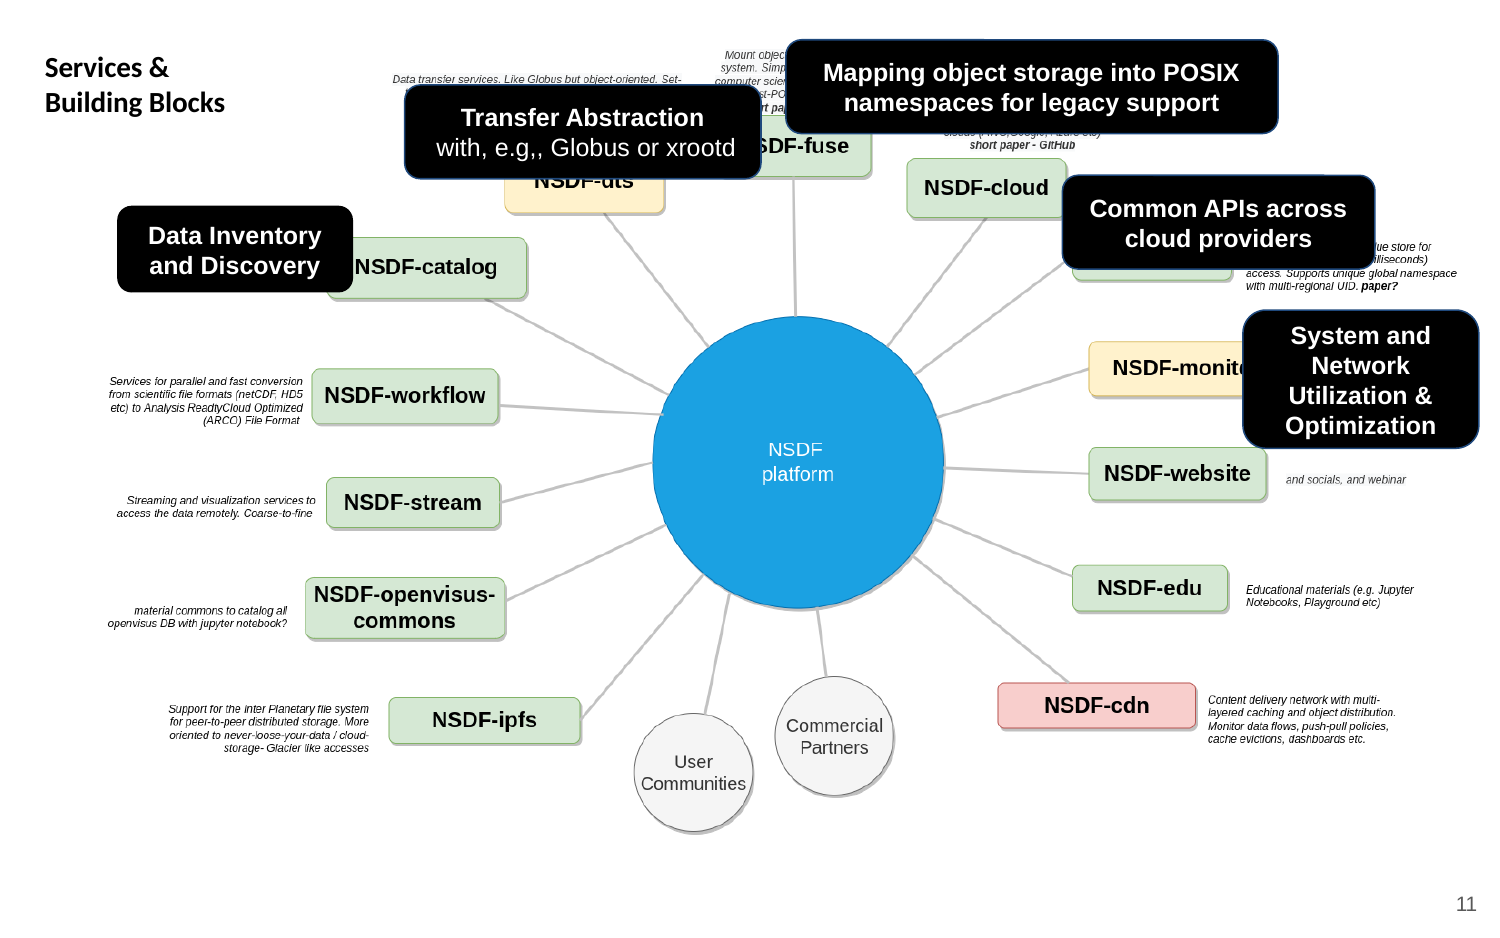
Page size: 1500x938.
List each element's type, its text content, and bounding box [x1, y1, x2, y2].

picture [87, 41, 1490, 836]
slide_number ‹#› [1402, 867, 1493, 938]
title Services & Building Blocks [29, 33, 1471, 134]
